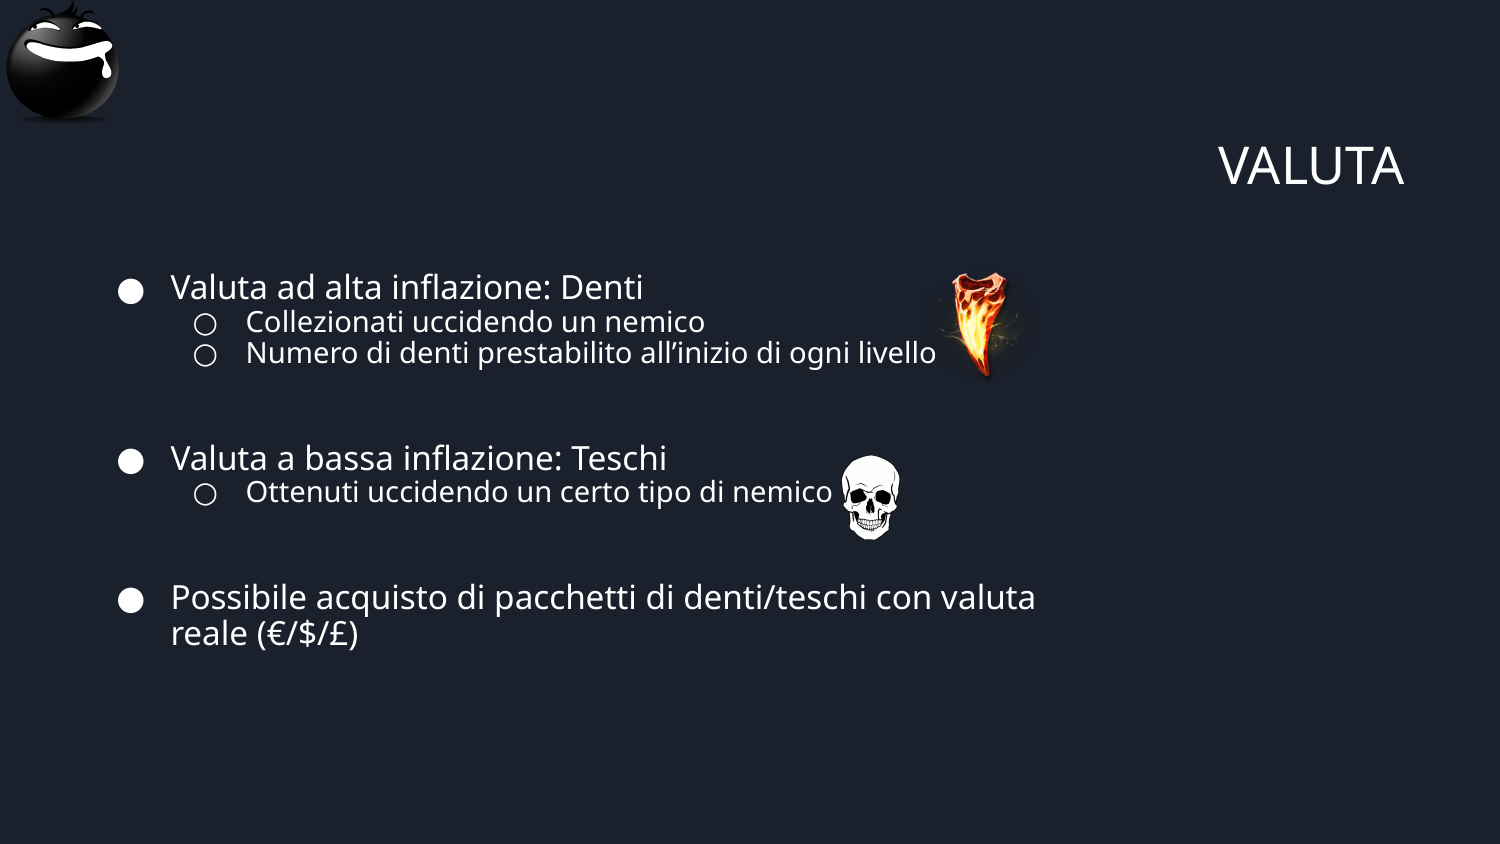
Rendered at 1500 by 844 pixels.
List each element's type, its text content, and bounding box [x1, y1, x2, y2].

title VALUTA [356, 98, 1416, 237]
picture [822, 454, 919, 540]
picture [0, 0, 125, 125]
picture [917, 265, 1040, 388]
list Valuta ad alta inflazione: Denti Collezionati uccidendo un nemico Numero di denti prestabilito all’inizio di ogni livello Valuta a bassa inflazione: Teschi Ottenuti uccidendo un certo tipo di nemico Possibile acquisto di pacchetti di denti/teschi con valuta reale (€/$/£) [84, 265, 1113, 797]
